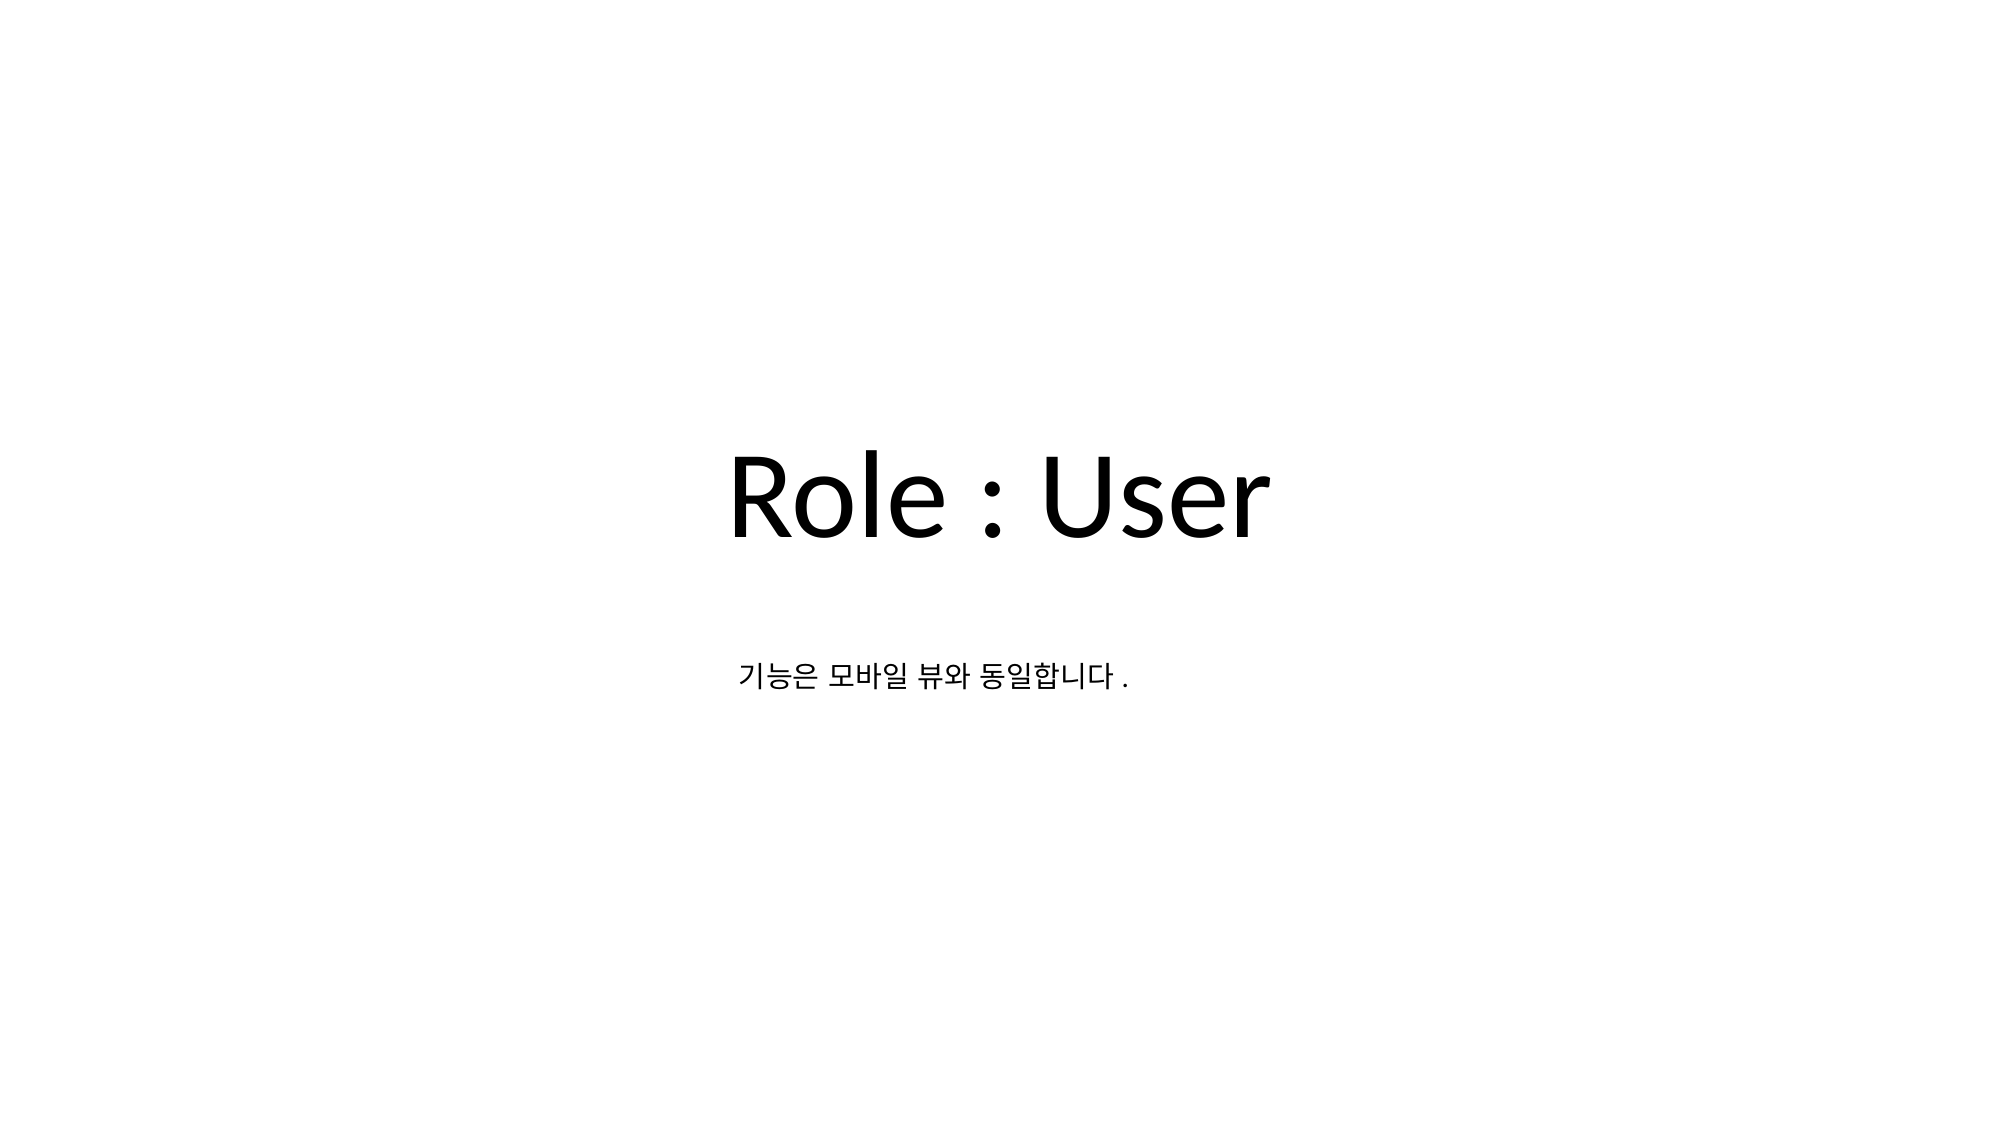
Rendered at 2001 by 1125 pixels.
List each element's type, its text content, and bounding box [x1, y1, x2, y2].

text_box Role : User 기능은 모바일 뷰와 동일합니다. [0, 0, 2000, 1125]
